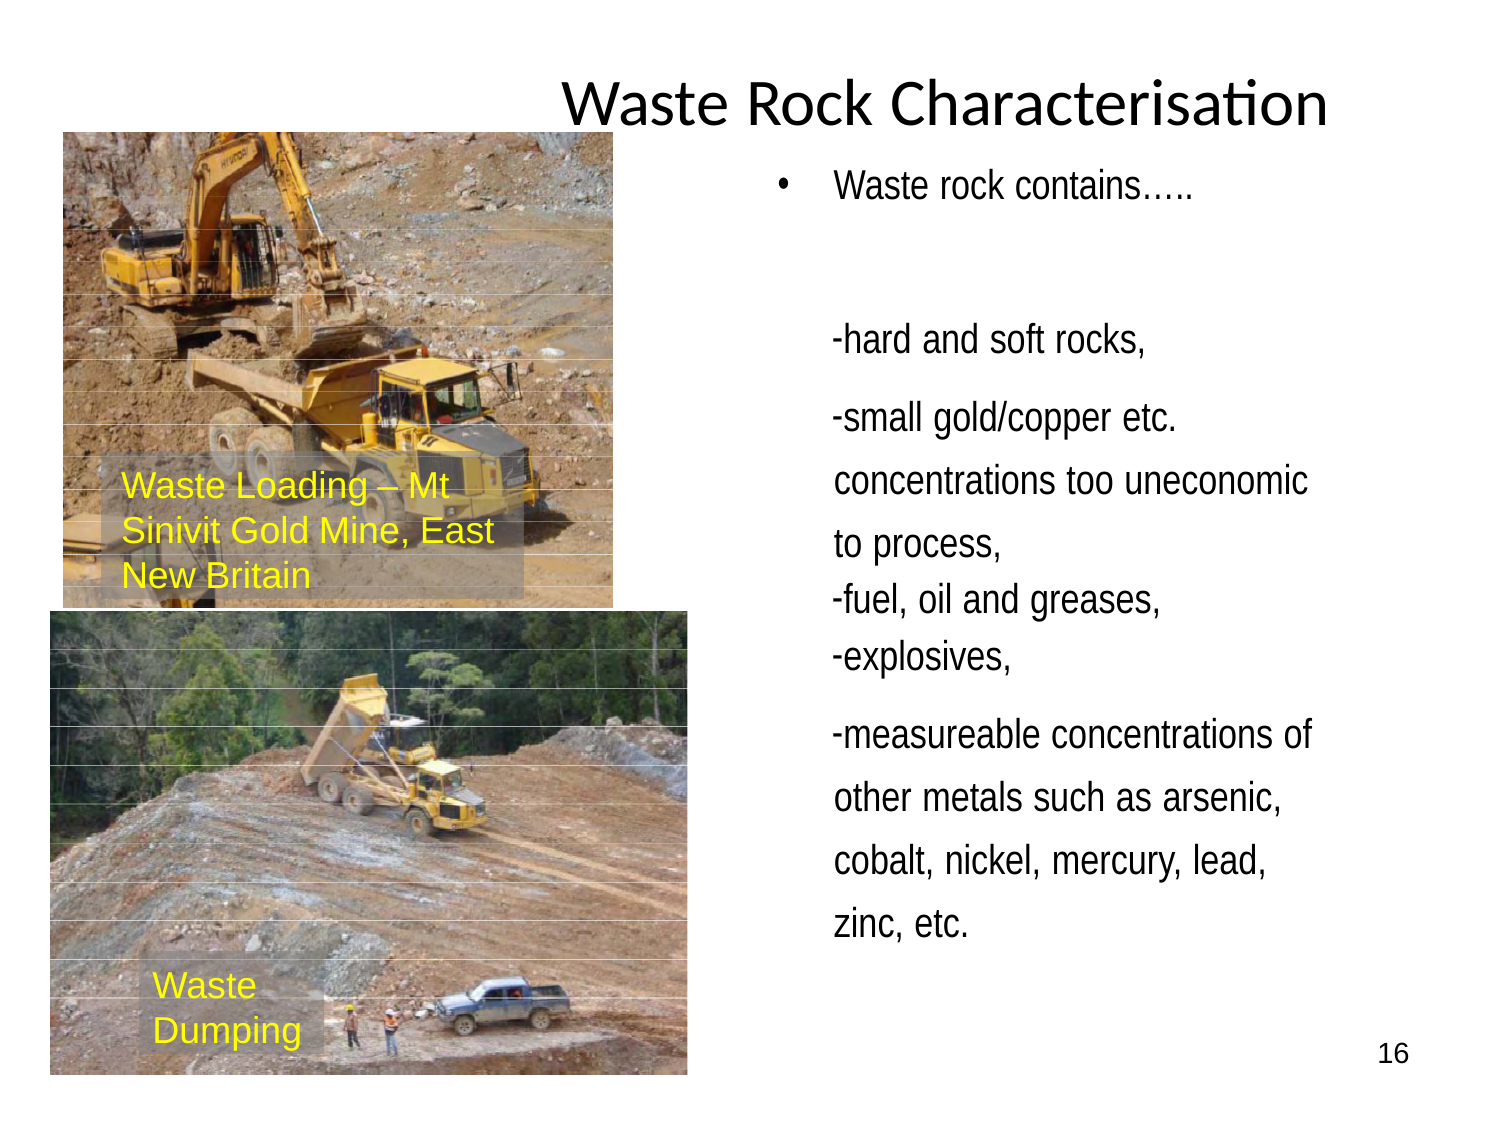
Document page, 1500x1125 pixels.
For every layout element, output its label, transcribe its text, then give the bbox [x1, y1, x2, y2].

text_box Waste Dumping [150, 961, 305, 1052]
text_box [63, 132, 613, 608]
text_box [50, 611, 688, 1076]
text_box 16 [1375, 1034, 1412, 1070]
title Waste Rock Characterisation [105, 39, 1466, 158]
text_box hard and soft rocks, small gold/copper etc. concentrations too uneconomic to process, fuel, oil and greases, explosives, measureable concentrations of other metals such as arsenic, cobalt, nickel, mercury, lead, zinc, etc. [831, 311, 1341, 946]
text_box [137, 949, 325, 1055]
text_box [99, 449, 525, 601]
text_box Waste rock contains….. [775, 157, 1341, 208]
text_box Waste Loading – Mt Sinivit Gold Mine, East New Britain [118, 461, 500, 597]
